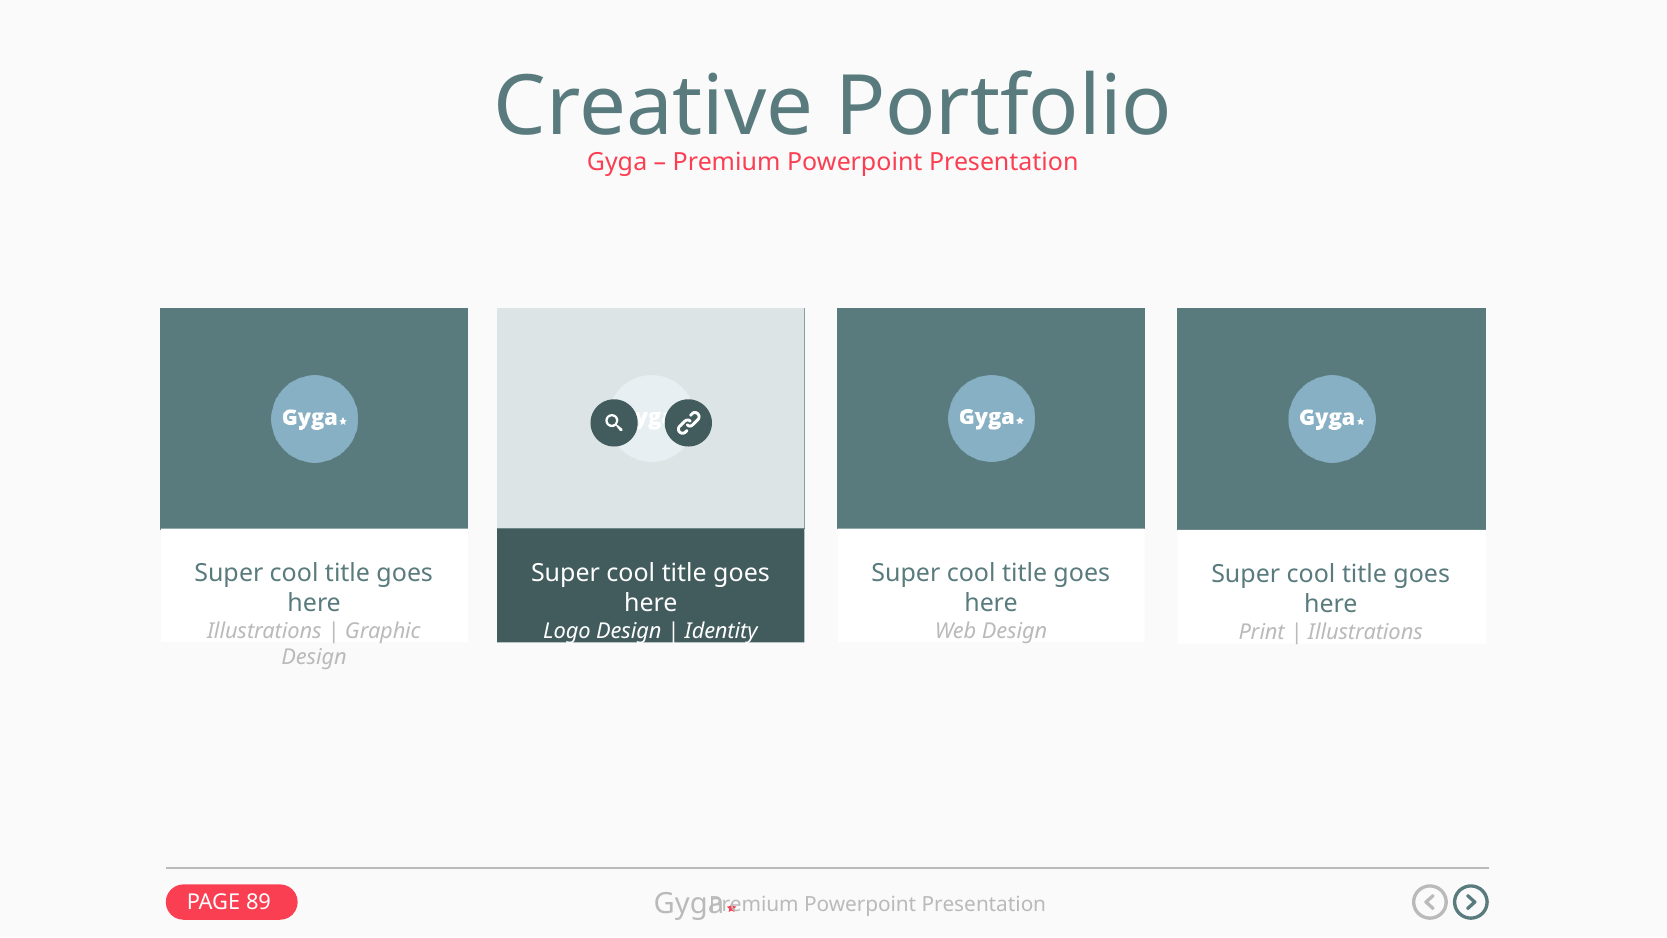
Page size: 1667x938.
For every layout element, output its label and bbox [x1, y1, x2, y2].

picture [837, 307, 1145, 529]
text_box [159, 527, 470, 677]
text_box [835, 527, 1147, 651]
text_box [495, 306, 806, 651]
text_box [1176, 528, 1488, 652]
picture [1177, 308, 1486, 530]
list [0, 43, 1667, 185]
picture [496, 307, 805, 529]
picture [160, 308, 469, 530]
